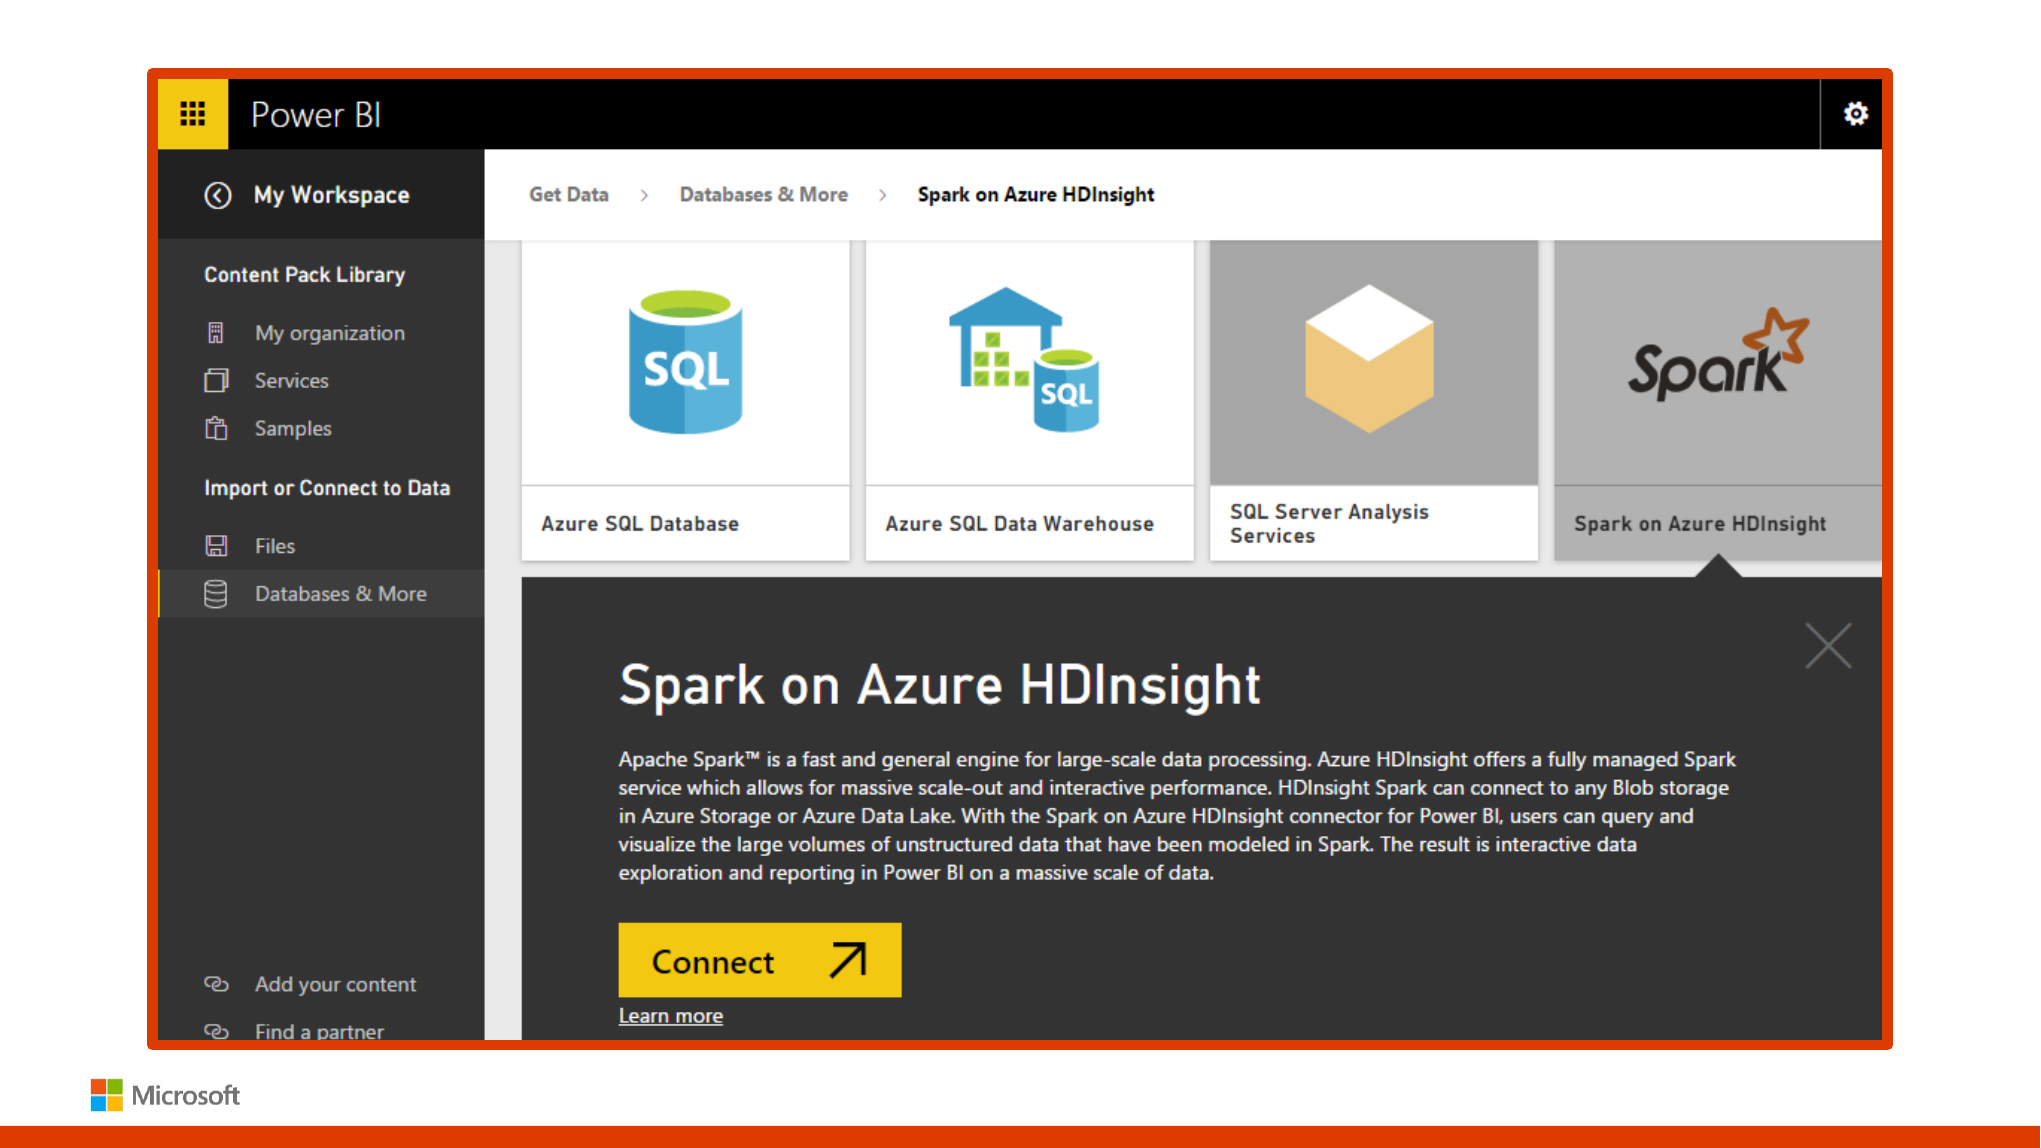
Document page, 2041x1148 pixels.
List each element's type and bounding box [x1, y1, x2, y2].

picture [87, 1076, 245, 1117]
picture [157, 78, 1883, 1041]
